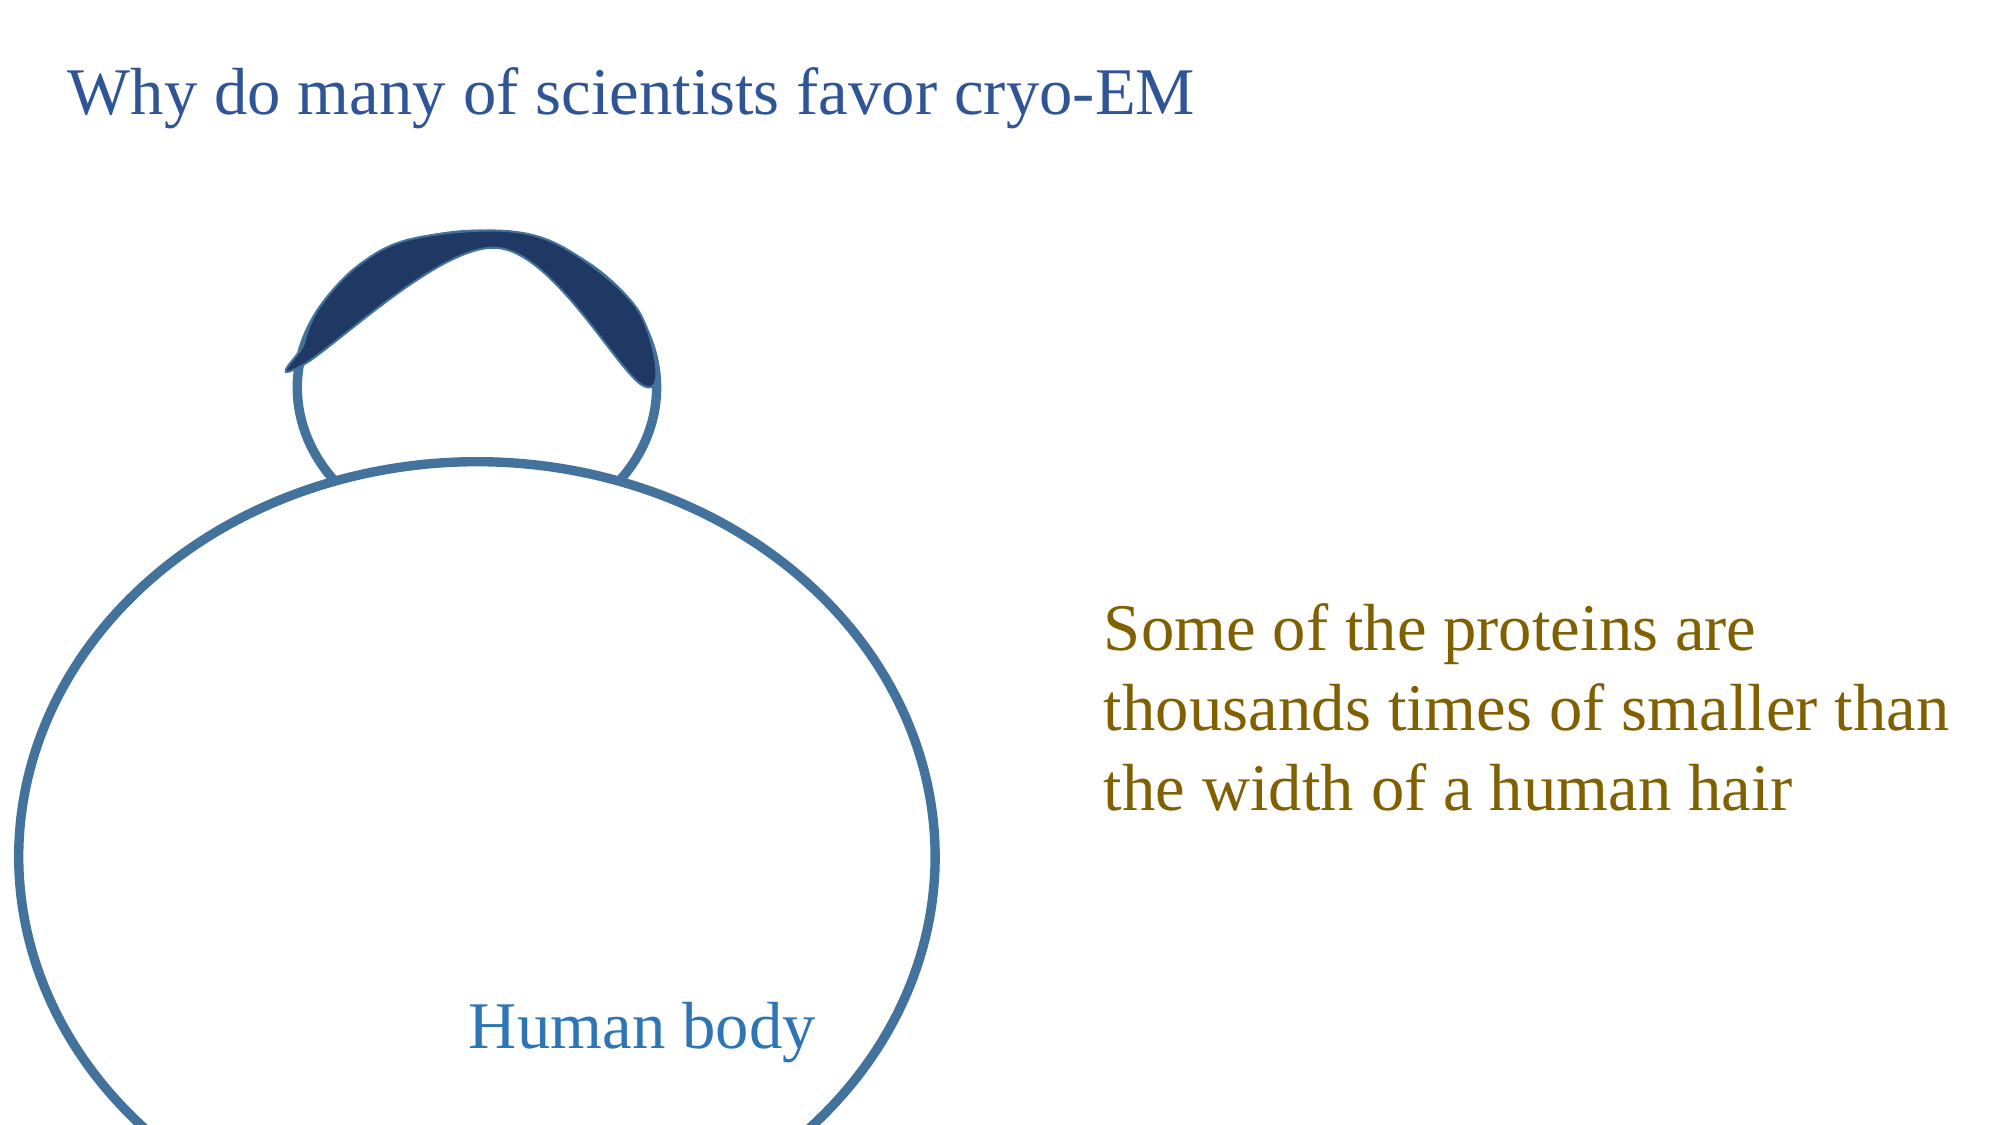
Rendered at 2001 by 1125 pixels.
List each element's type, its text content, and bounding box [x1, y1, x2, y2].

text_box [296, 249, 658, 480]
text_box [552, 266, 636, 329]
text_box Why do many of scientists favor cryo-EM [53, 41, 1900, 136]
text_box [17, 460, 937, 1125]
text_box Human body [454, 975, 2000, 1070]
text_box [284, 229, 658, 389]
text_box Some of the proteins are thousands times of smaller than the width of a human hair [1089, 576, 2000, 832]
